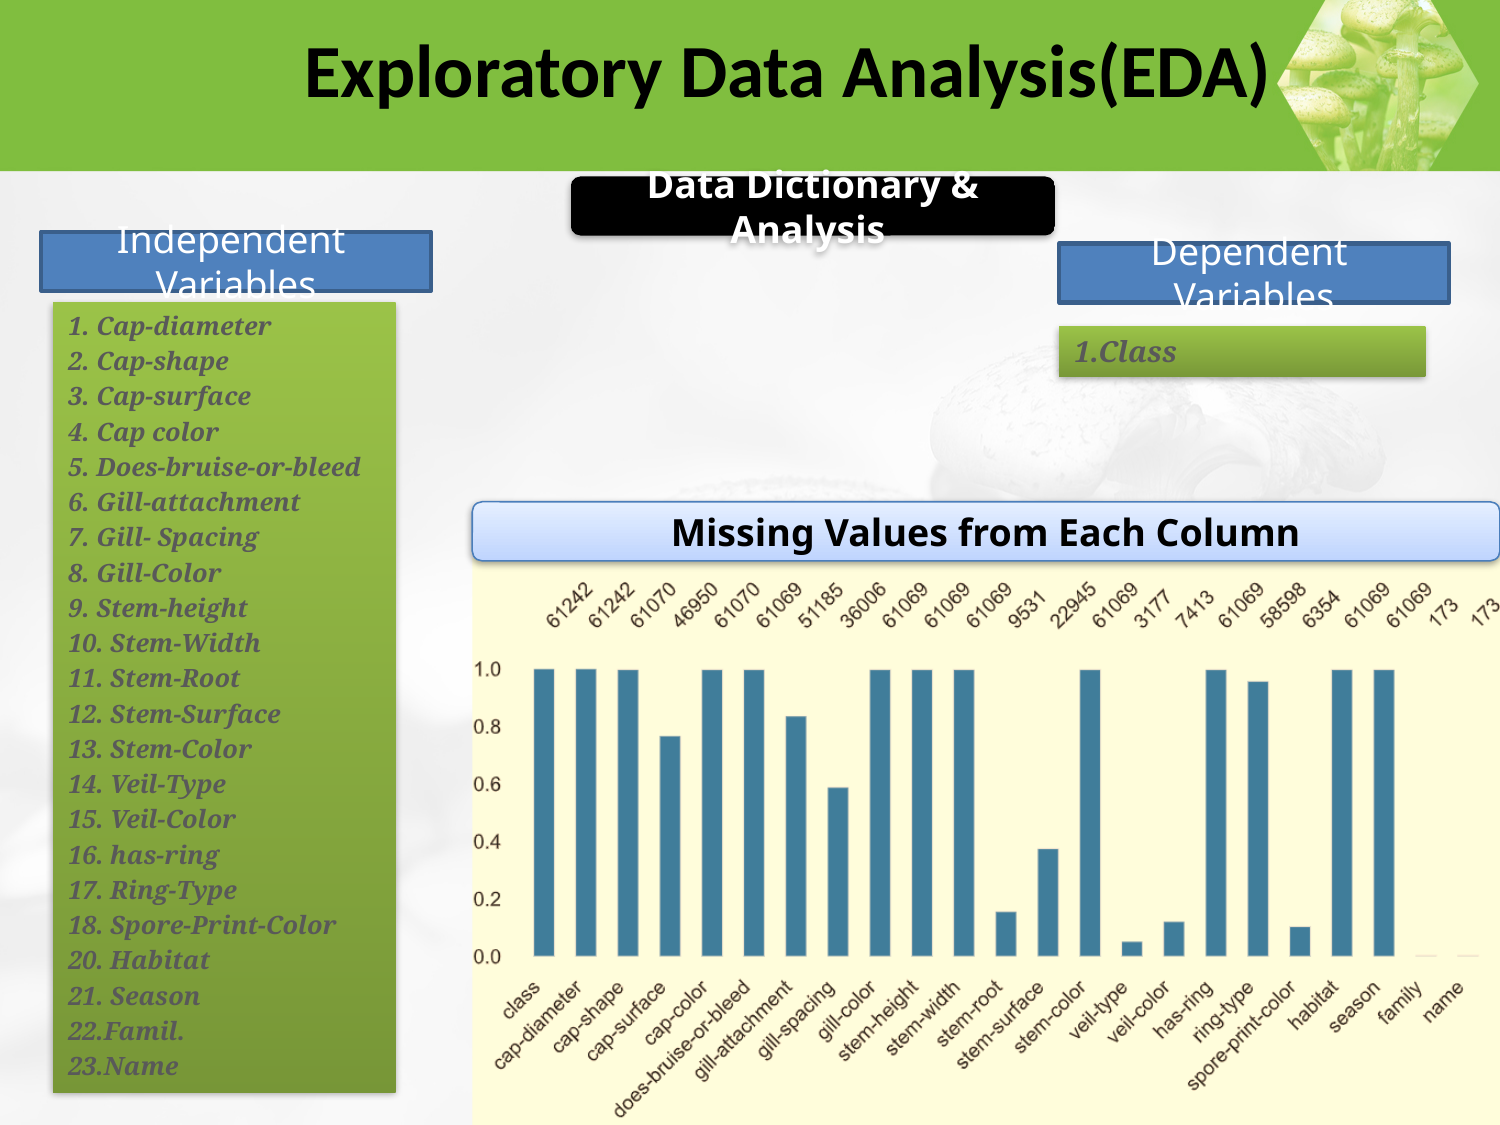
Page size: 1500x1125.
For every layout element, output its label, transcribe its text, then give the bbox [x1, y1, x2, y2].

text_box Independent Variables [39, 230, 433, 293]
title Exploratory Data Analysis(EDA) [289, 2, 1500, 134]
list 1. Cap-diameter 2. Cap-shape 3. Cap-surface 4. Cap color 5. Does-bruise-or-bleed 6. Gill-attachment 7. Gill- Spacing 8. Gill-Color 9. Stem-height 10. Stem-Width 11. Stem-Root 12. Stem-Surface 13. Stem-Color 14. Veil-Type 15. Veil-Color 16. has-ring 17. Ring-Type 18. Spore-Print-Color 20. Habitat 21. Season 22.Famil. 23.Name [53, 302, 396, 1093]
text_box Dependent Variables [1057, 241, 1451, 305]
text_box Missing Values from Each Column [471, 500, 1500, 557]
text_box Data Dictionary & Analysis [570, 176, 1056, 236]
picture [0, 0, 1500, 1125]
text_box 1.Class [1059, 326, 1426, 377]
